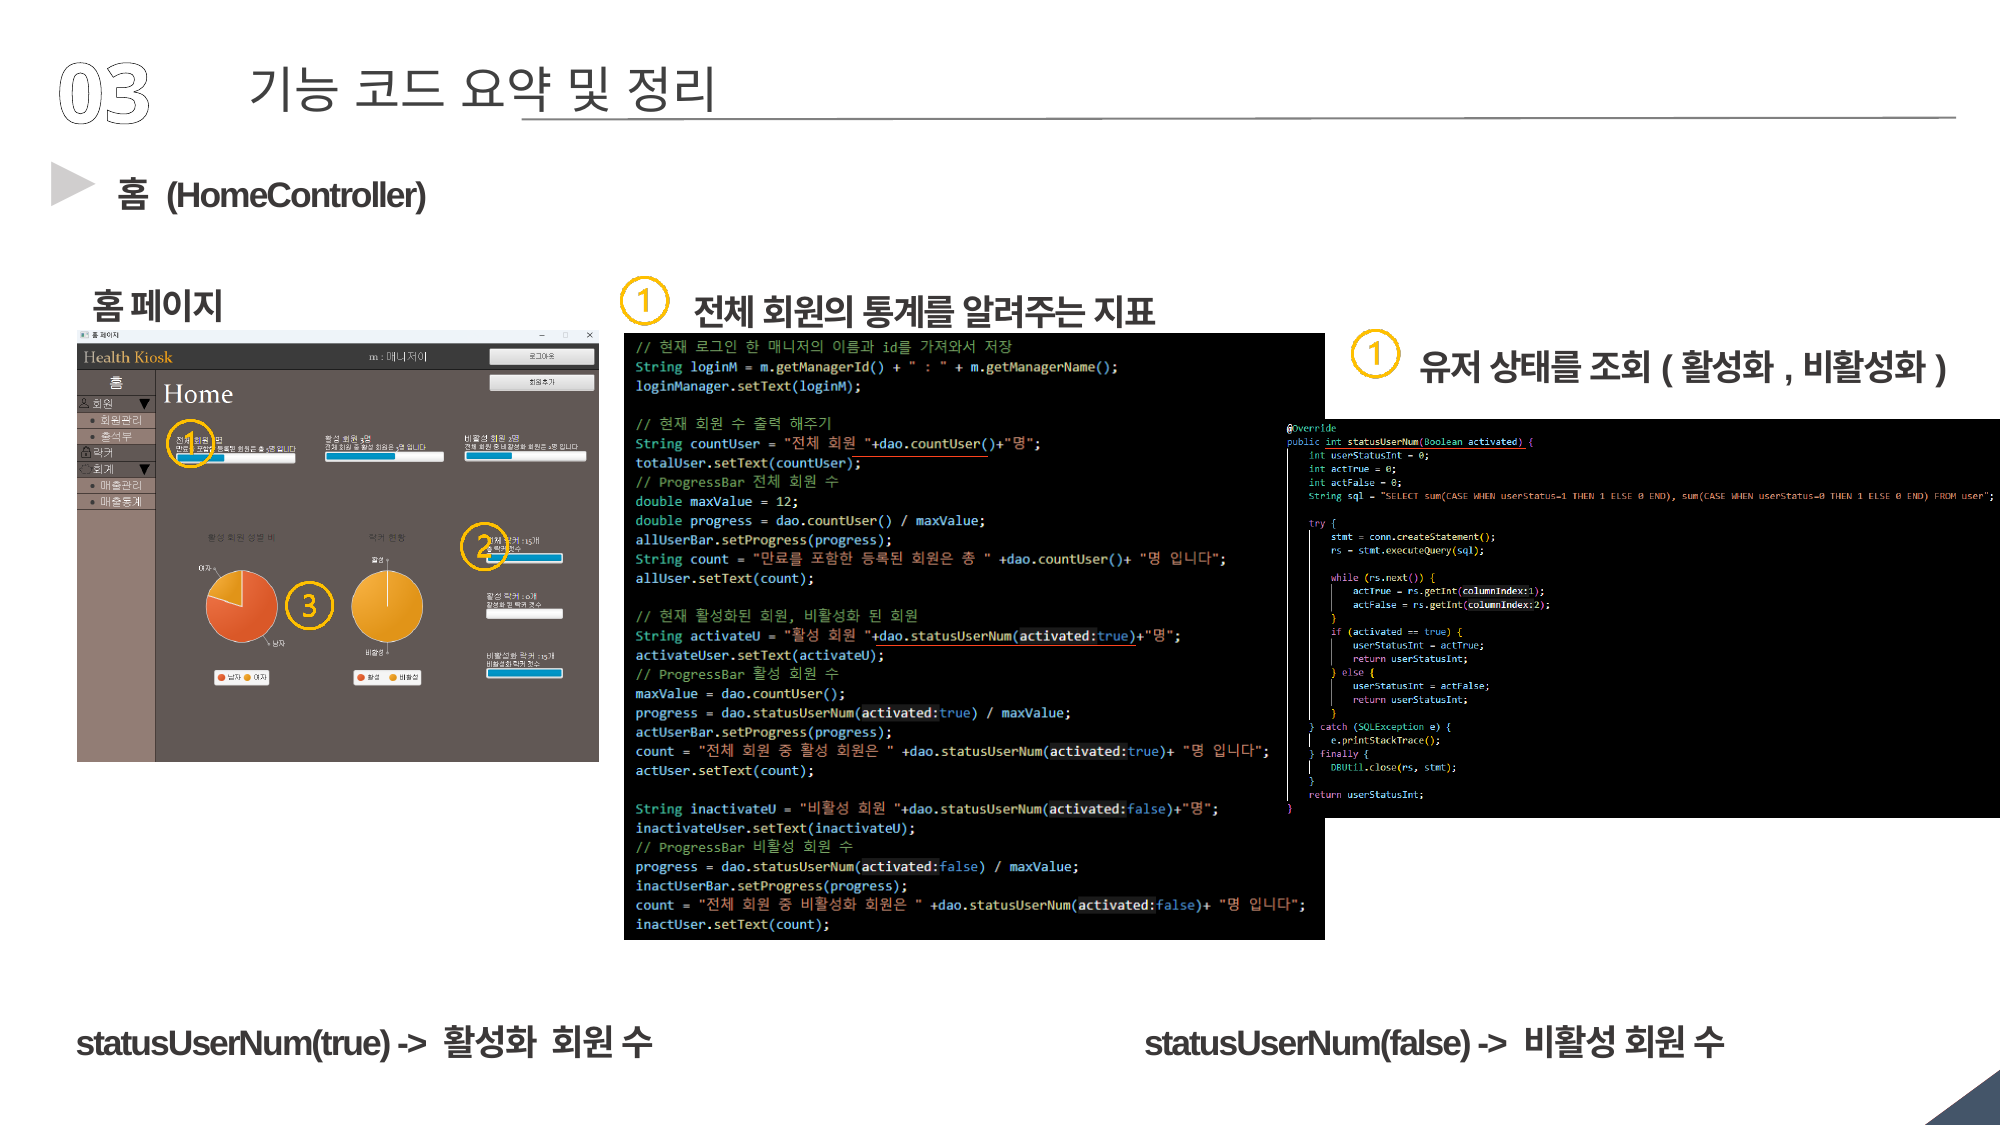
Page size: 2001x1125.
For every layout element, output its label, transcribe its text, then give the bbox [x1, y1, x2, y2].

text_box 전체 회원의 통계를 알려주는 지표 [678, 261, 1239, 333]
text_box 03 [41, 32, 233, 143]
picture [624, 333, 2000, 940]
text_box ▶ [36, 134, 119, 219]
text_box statusUserNum(true) -> 활성화 회원 수 statusUserNum(false) -> 비활성 회원 수 [60, 991, 1922, 1070]
text_box 유저 상태를 조회(활성화,비활성화) [1405, 315, 1966, 395]
picture [1345, 323, 1405, 383]
picture [613, 270, 674, 330]
text_box 홈 (HomeController) [102, 143, 688, 222]
text_box 홈 페이지 [77, 255, 303, 330]
text_box 기능 코드 요약 및 정리 [233, 51, 734, 127]
picture [77, 330, 599, 762]
